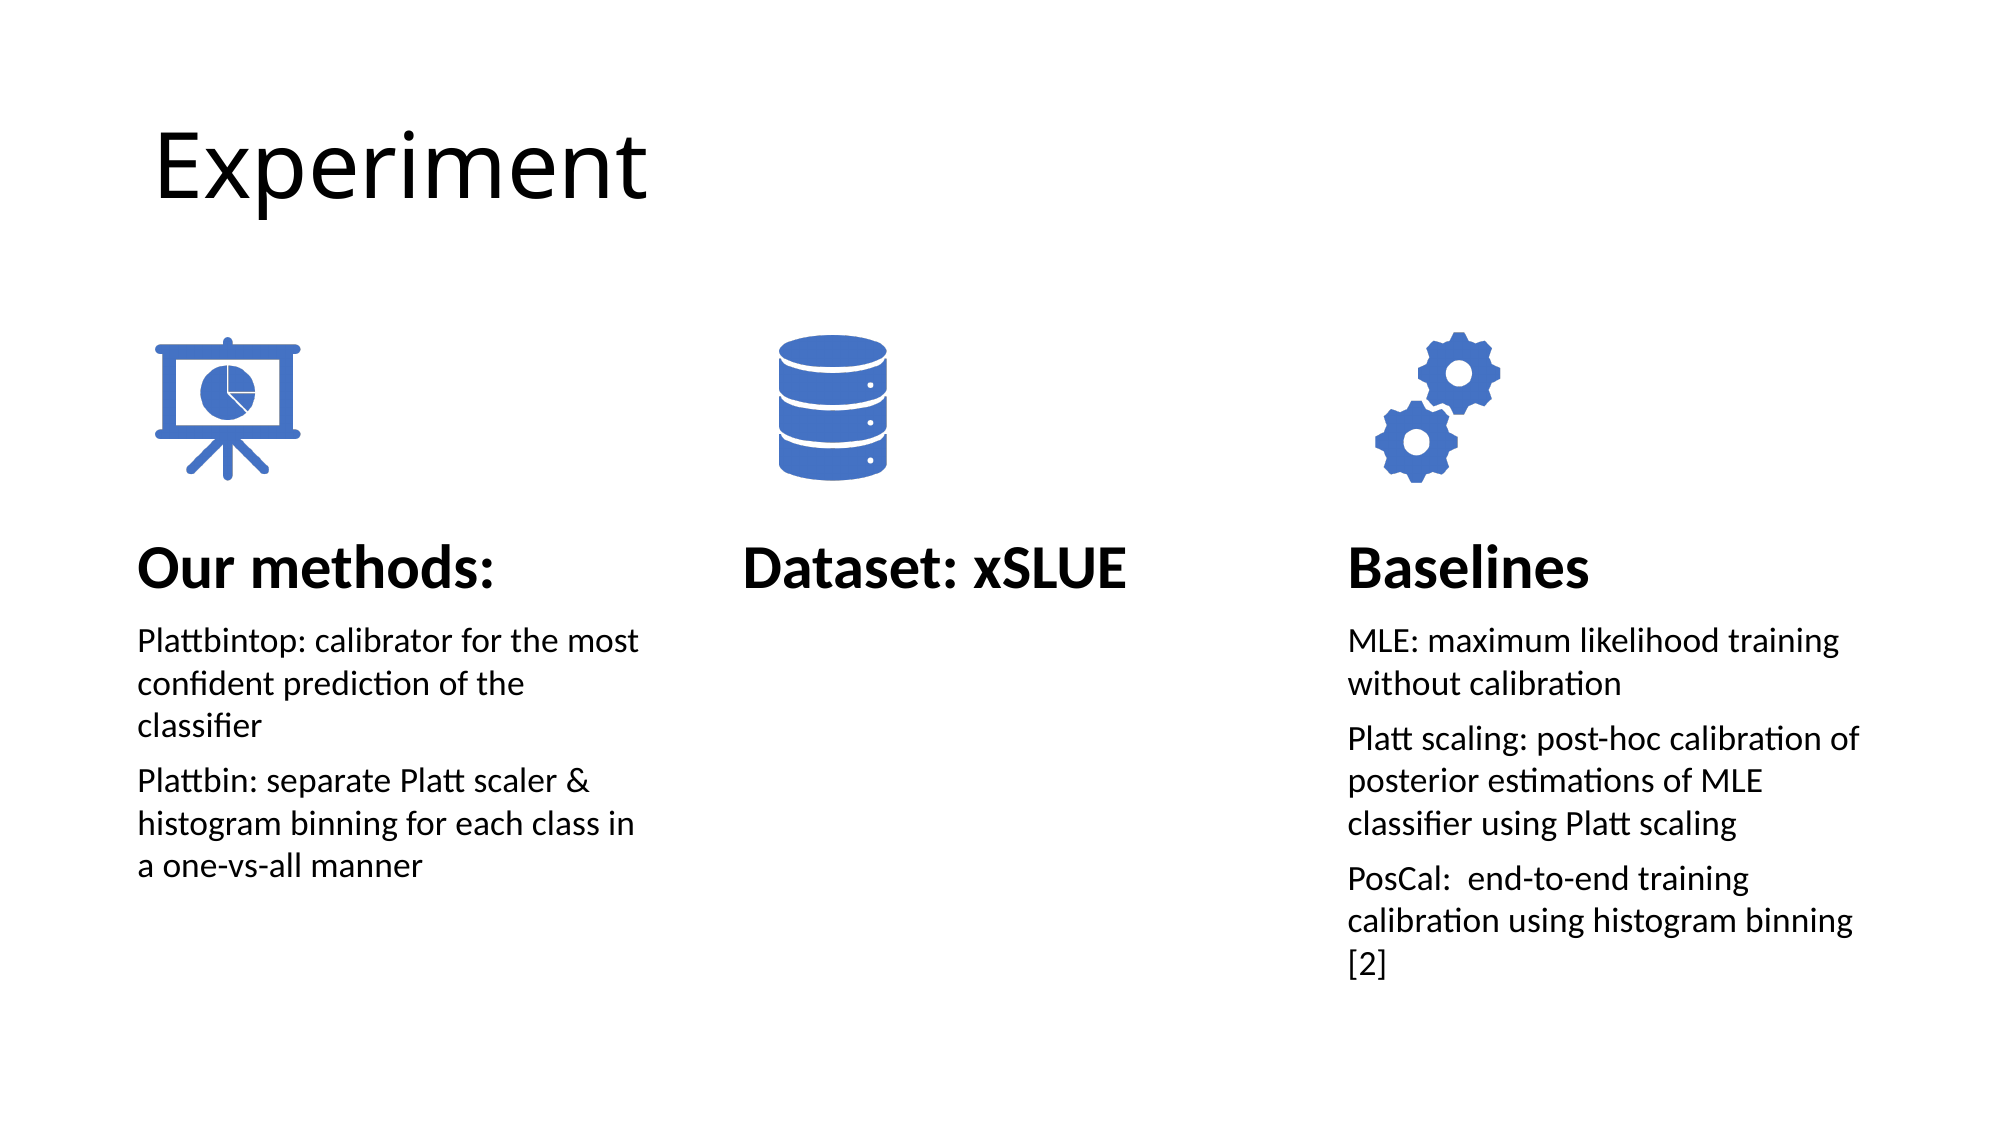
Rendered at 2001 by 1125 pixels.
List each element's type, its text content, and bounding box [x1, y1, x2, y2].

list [137, 299, 1863, 1014]
title Experiment [137, 59, 1863, 278]
